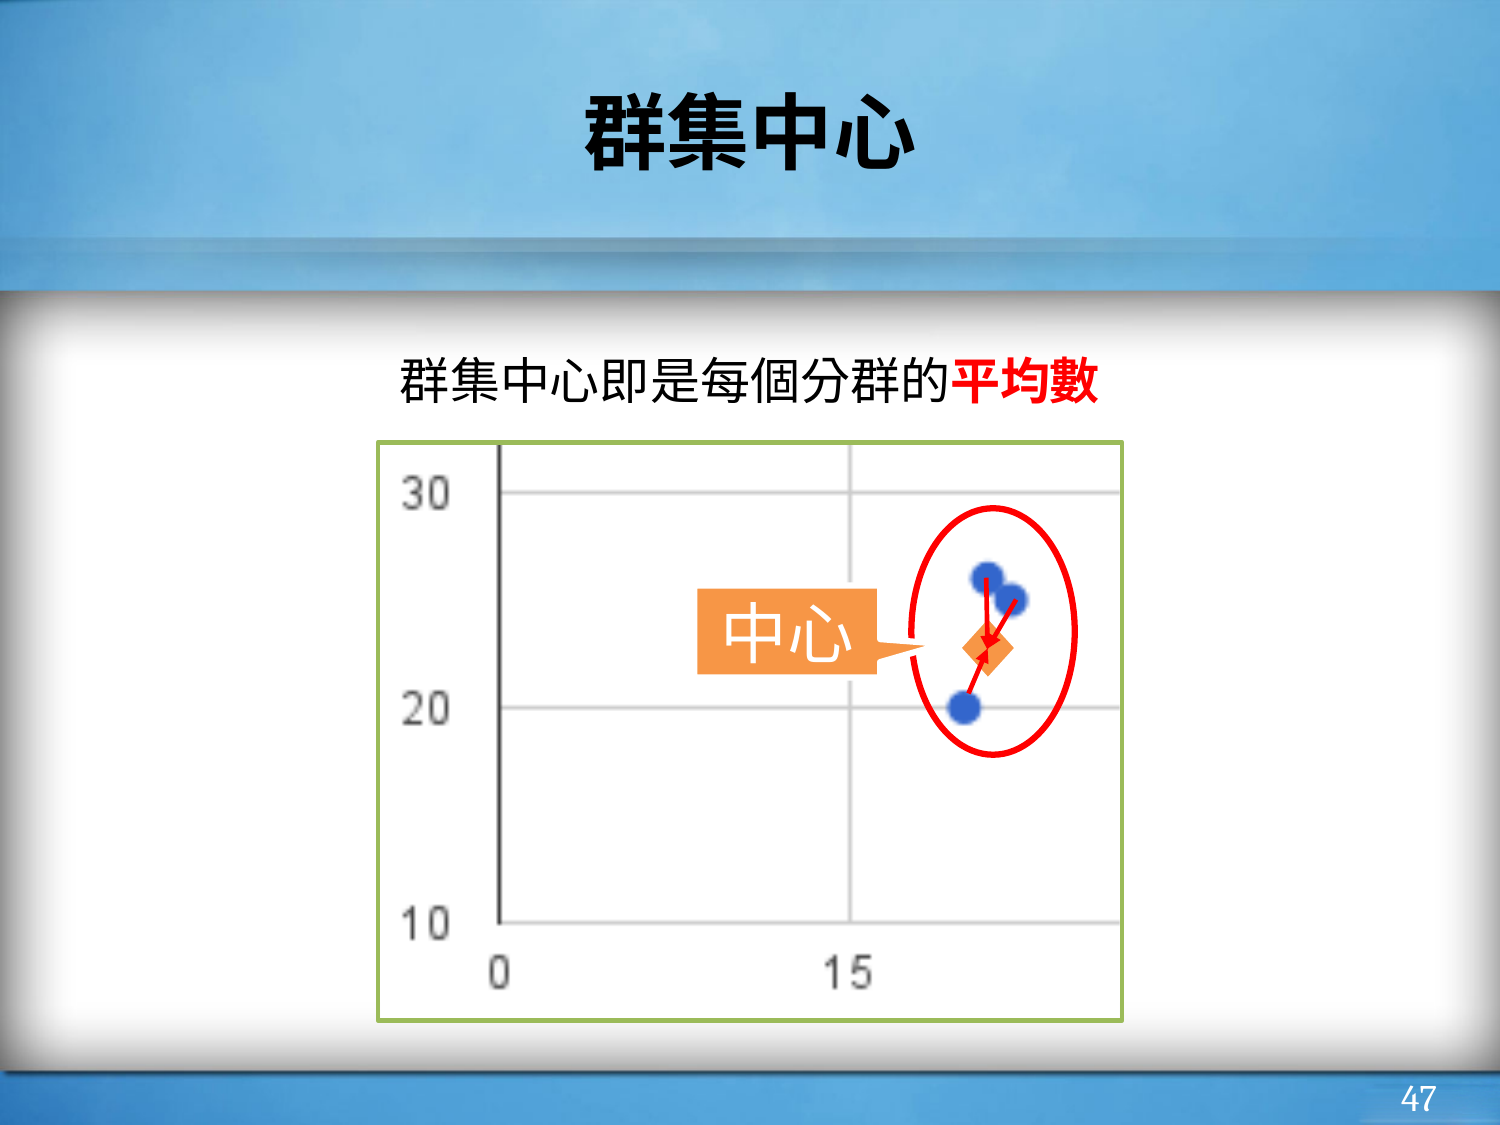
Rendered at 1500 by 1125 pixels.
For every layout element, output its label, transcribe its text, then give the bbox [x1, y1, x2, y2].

slide_number ‹#› [1350, 1074, 1488, 1118]
picture [0, 0, 1500, 1125]
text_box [379, 444, 1120, 1019]
title 群集中心 [78, 27, 1422, 232]
list 群集中心即是每個分群的平均數 [78, 325, 1422, 1066]
